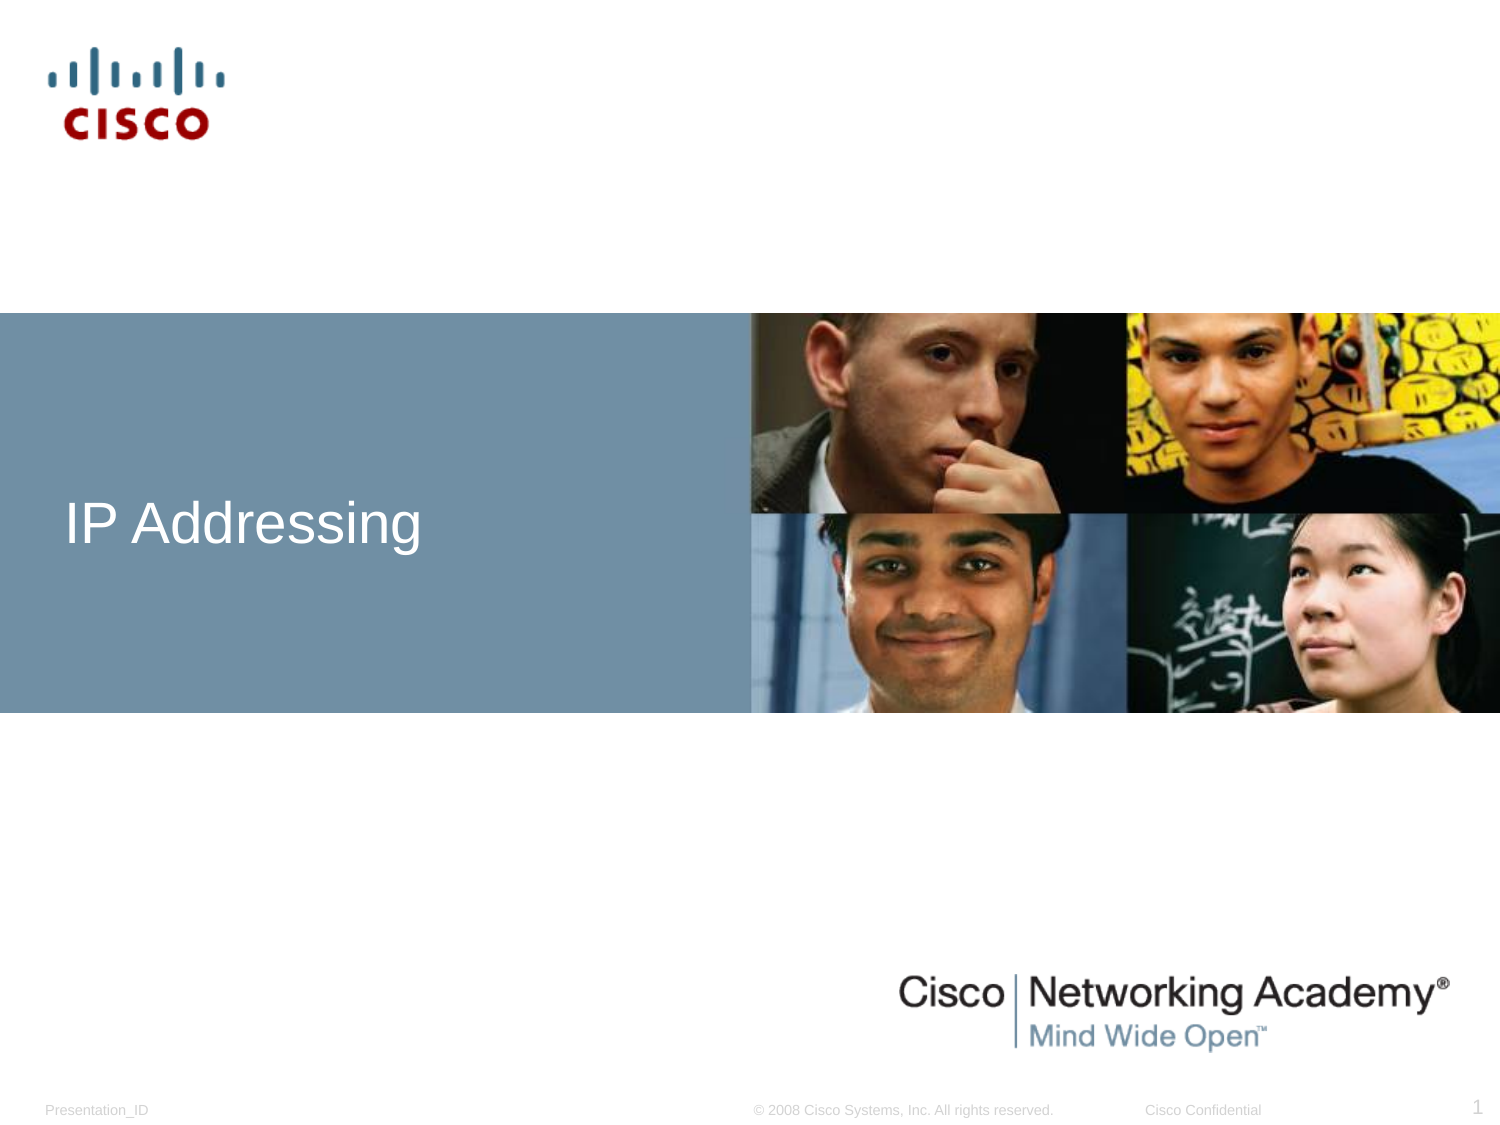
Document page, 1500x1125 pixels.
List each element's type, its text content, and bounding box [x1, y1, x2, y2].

picture [899, 974, 1450, 1053]
picture [40, 19, 233, 168]
title IP Addressing [51, 371, 684, 615]
picture [0, 313, 1500, 713]
